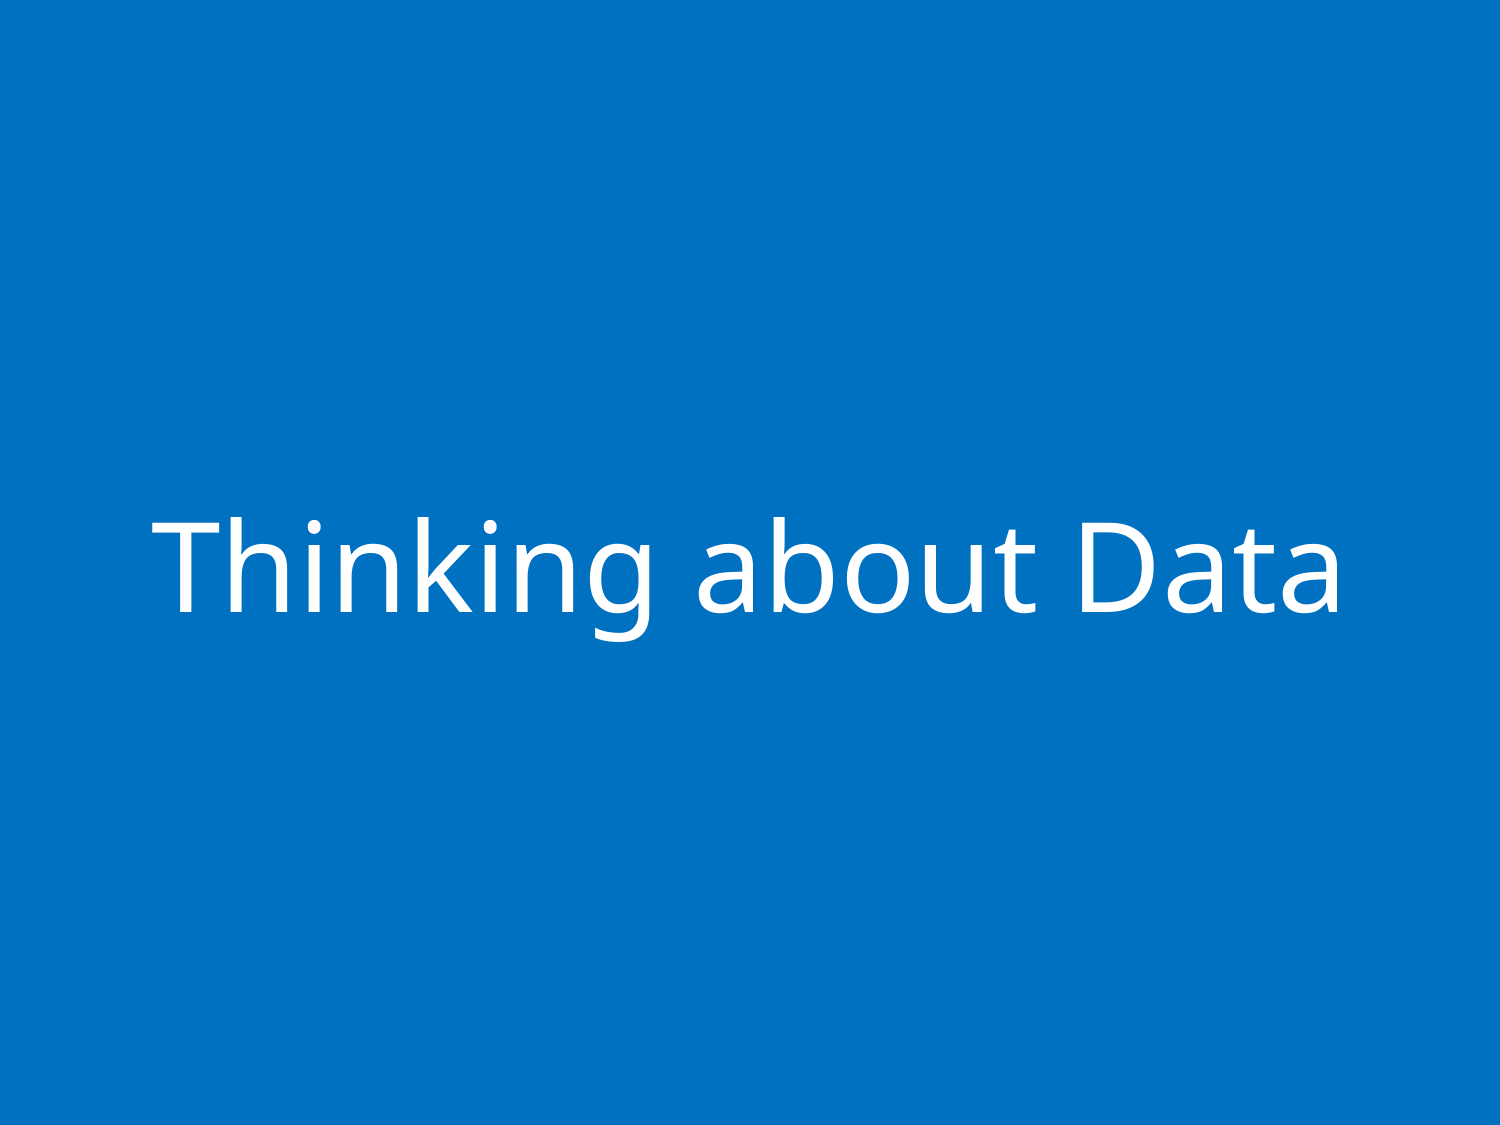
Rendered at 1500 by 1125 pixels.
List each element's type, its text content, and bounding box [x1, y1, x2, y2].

text_box Thinking about Data [0, 0, 1500, 1125]
